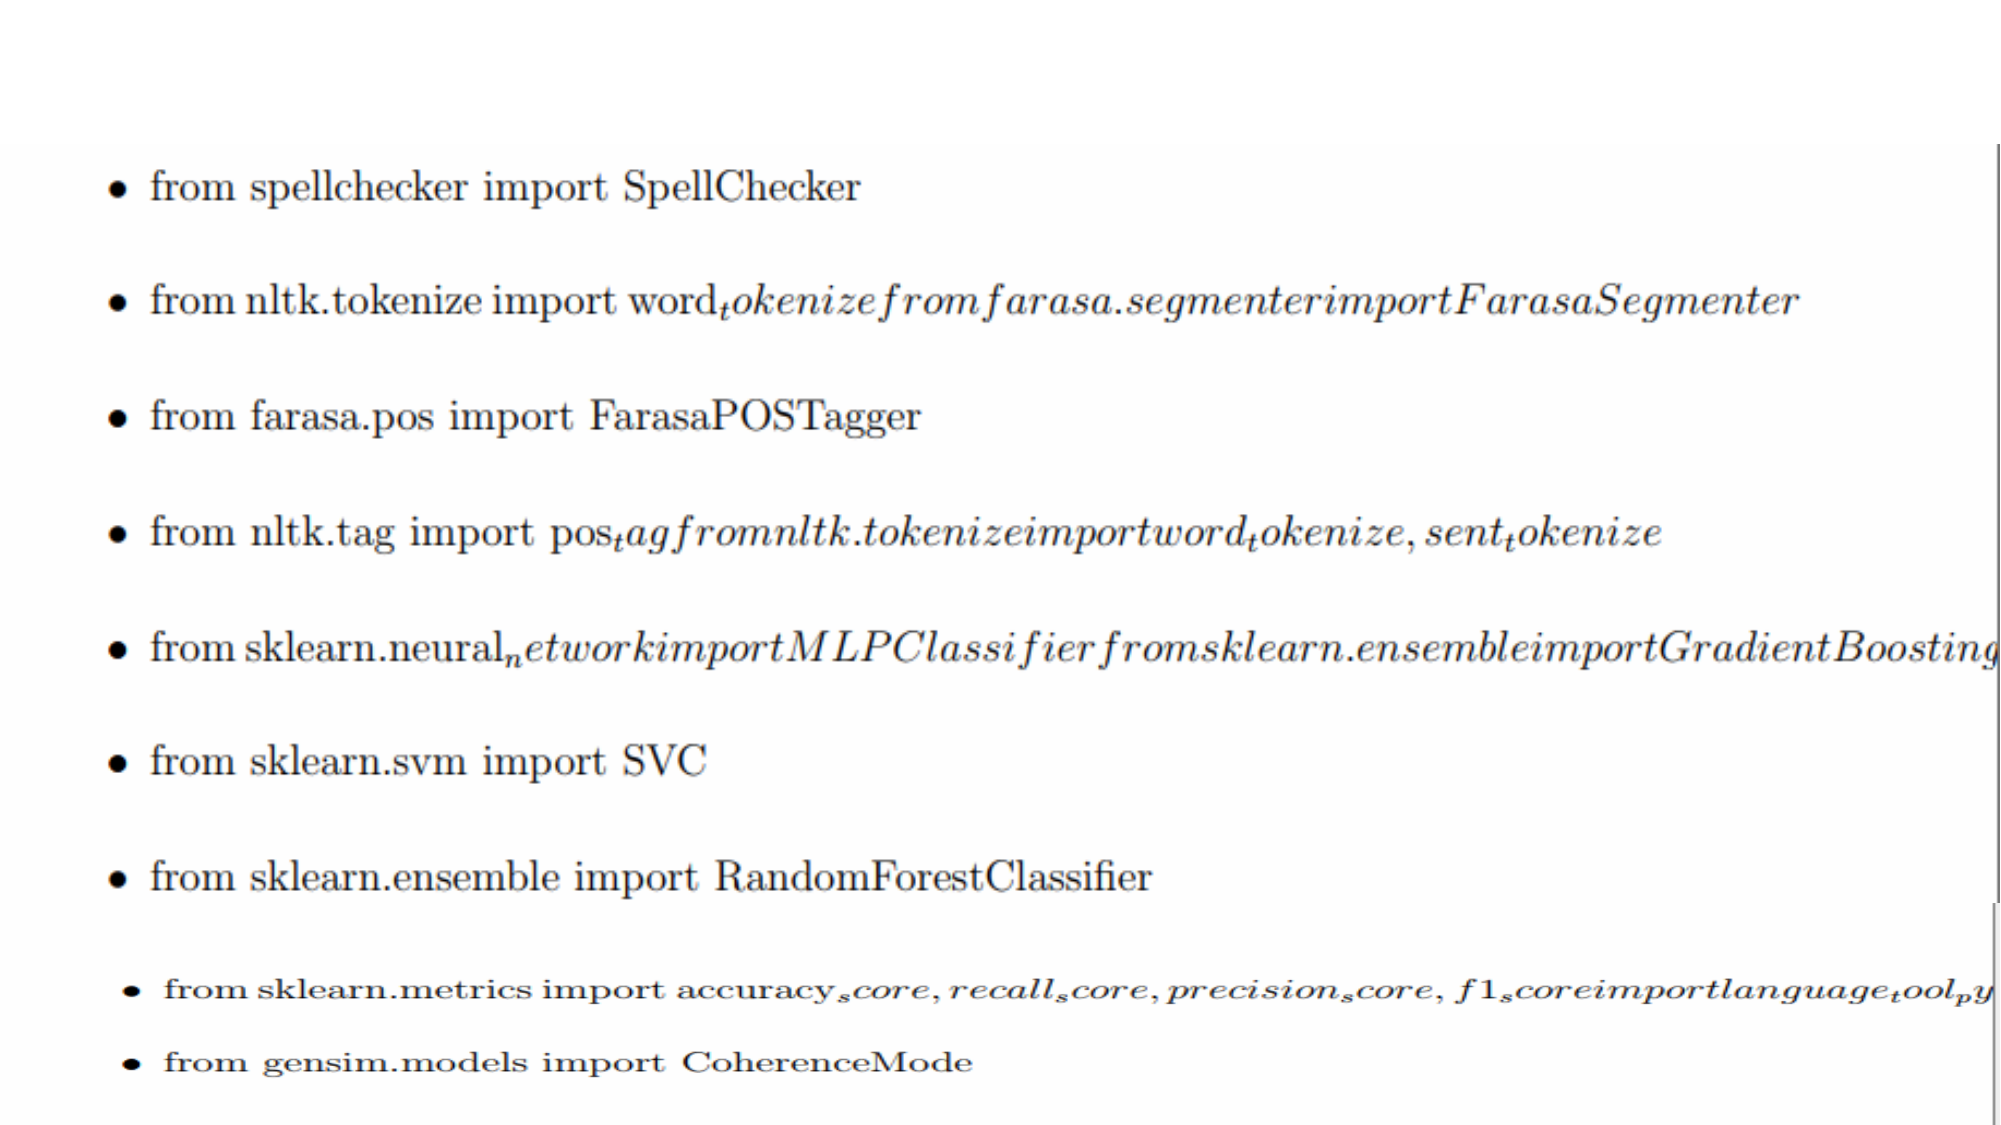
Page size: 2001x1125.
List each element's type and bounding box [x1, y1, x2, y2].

picture [0, 144, 2000, 1125]
